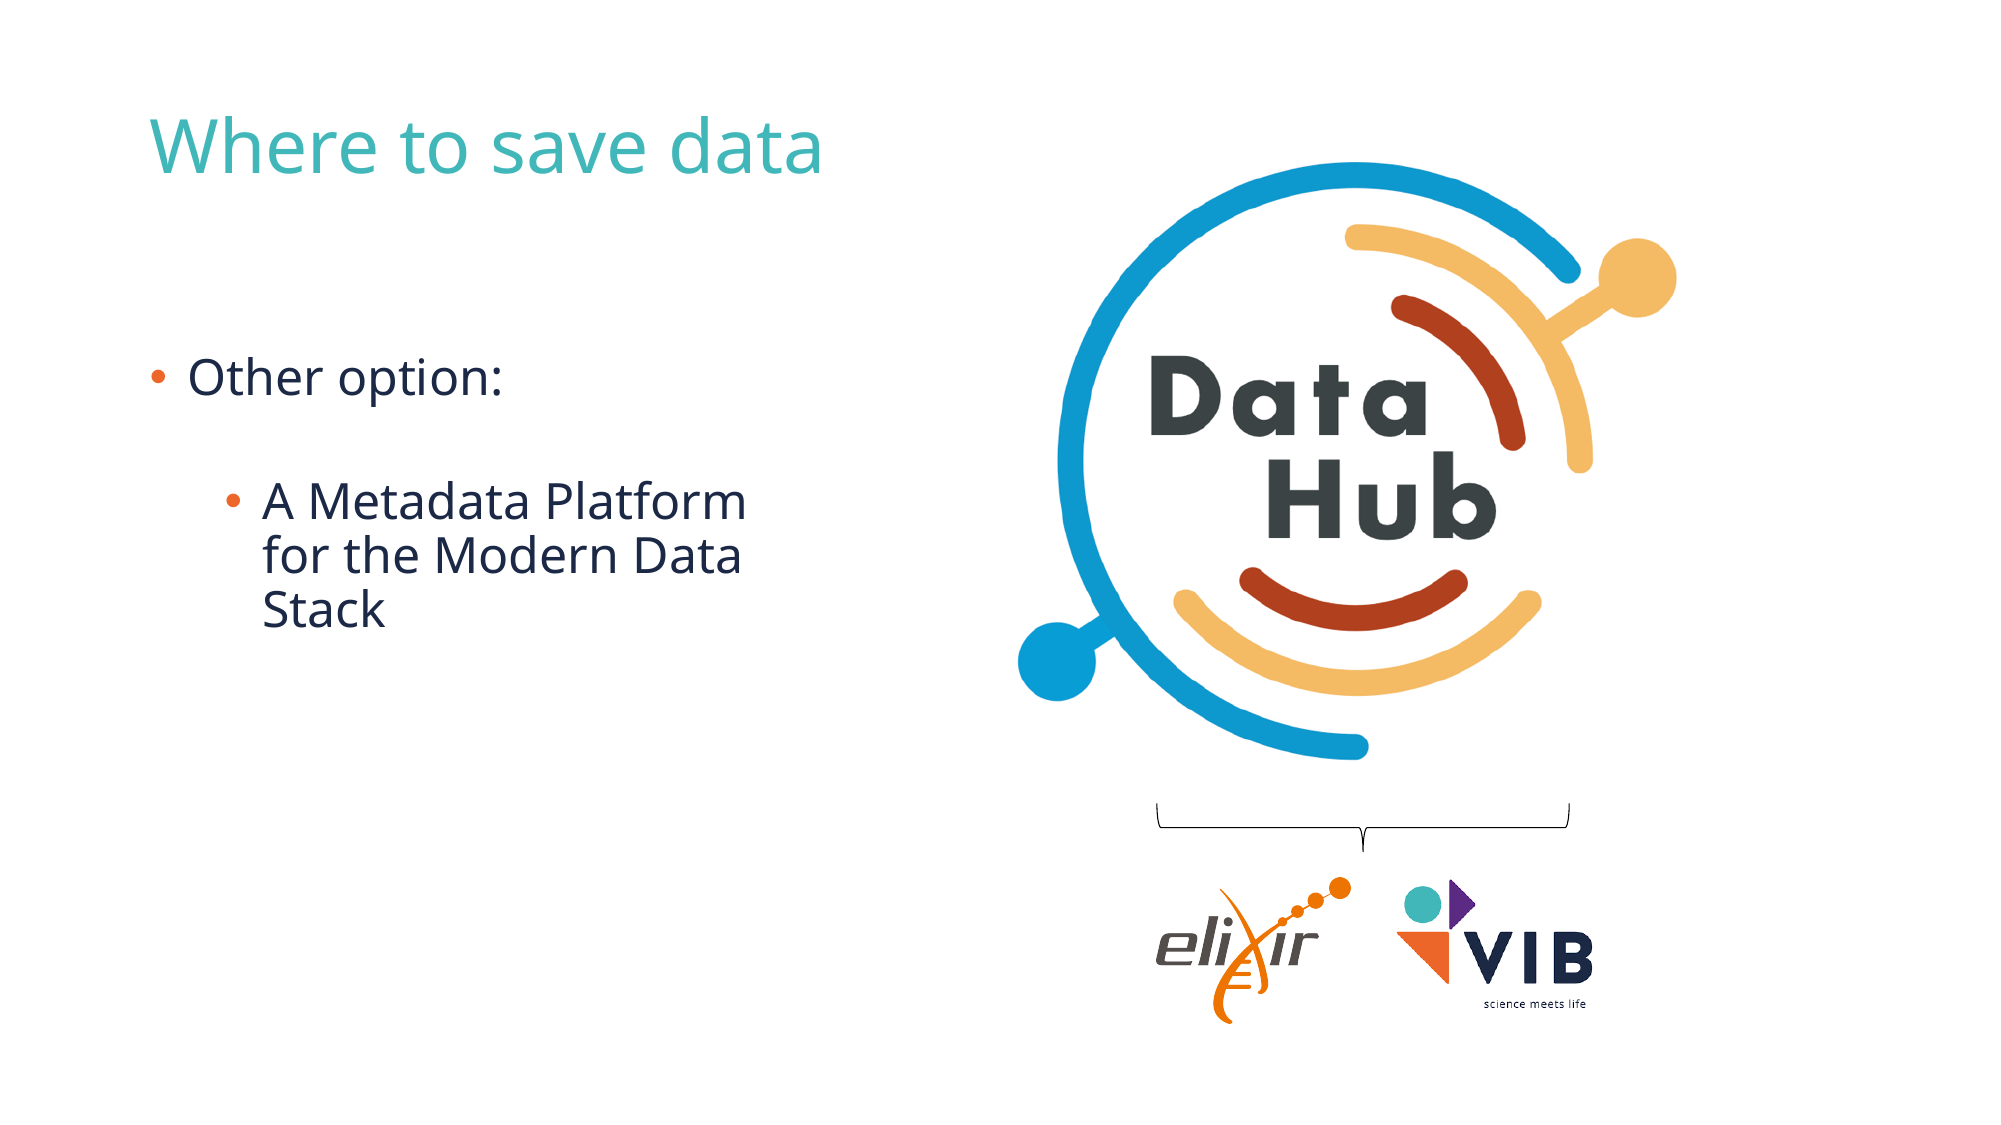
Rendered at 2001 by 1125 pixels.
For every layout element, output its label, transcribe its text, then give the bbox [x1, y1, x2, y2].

text_box [1156, 803, 1570, 853]
picture [1392, 876, 1597, 1009]
picture [1006, 149, 1688, 769]
list Other option: A Metadata Platform for the Modern Data Stack [134, 344, 809, 648]
title Where to save data [134, 41, 1860, 259]
picture [1156, 877, 1351, 1024]
